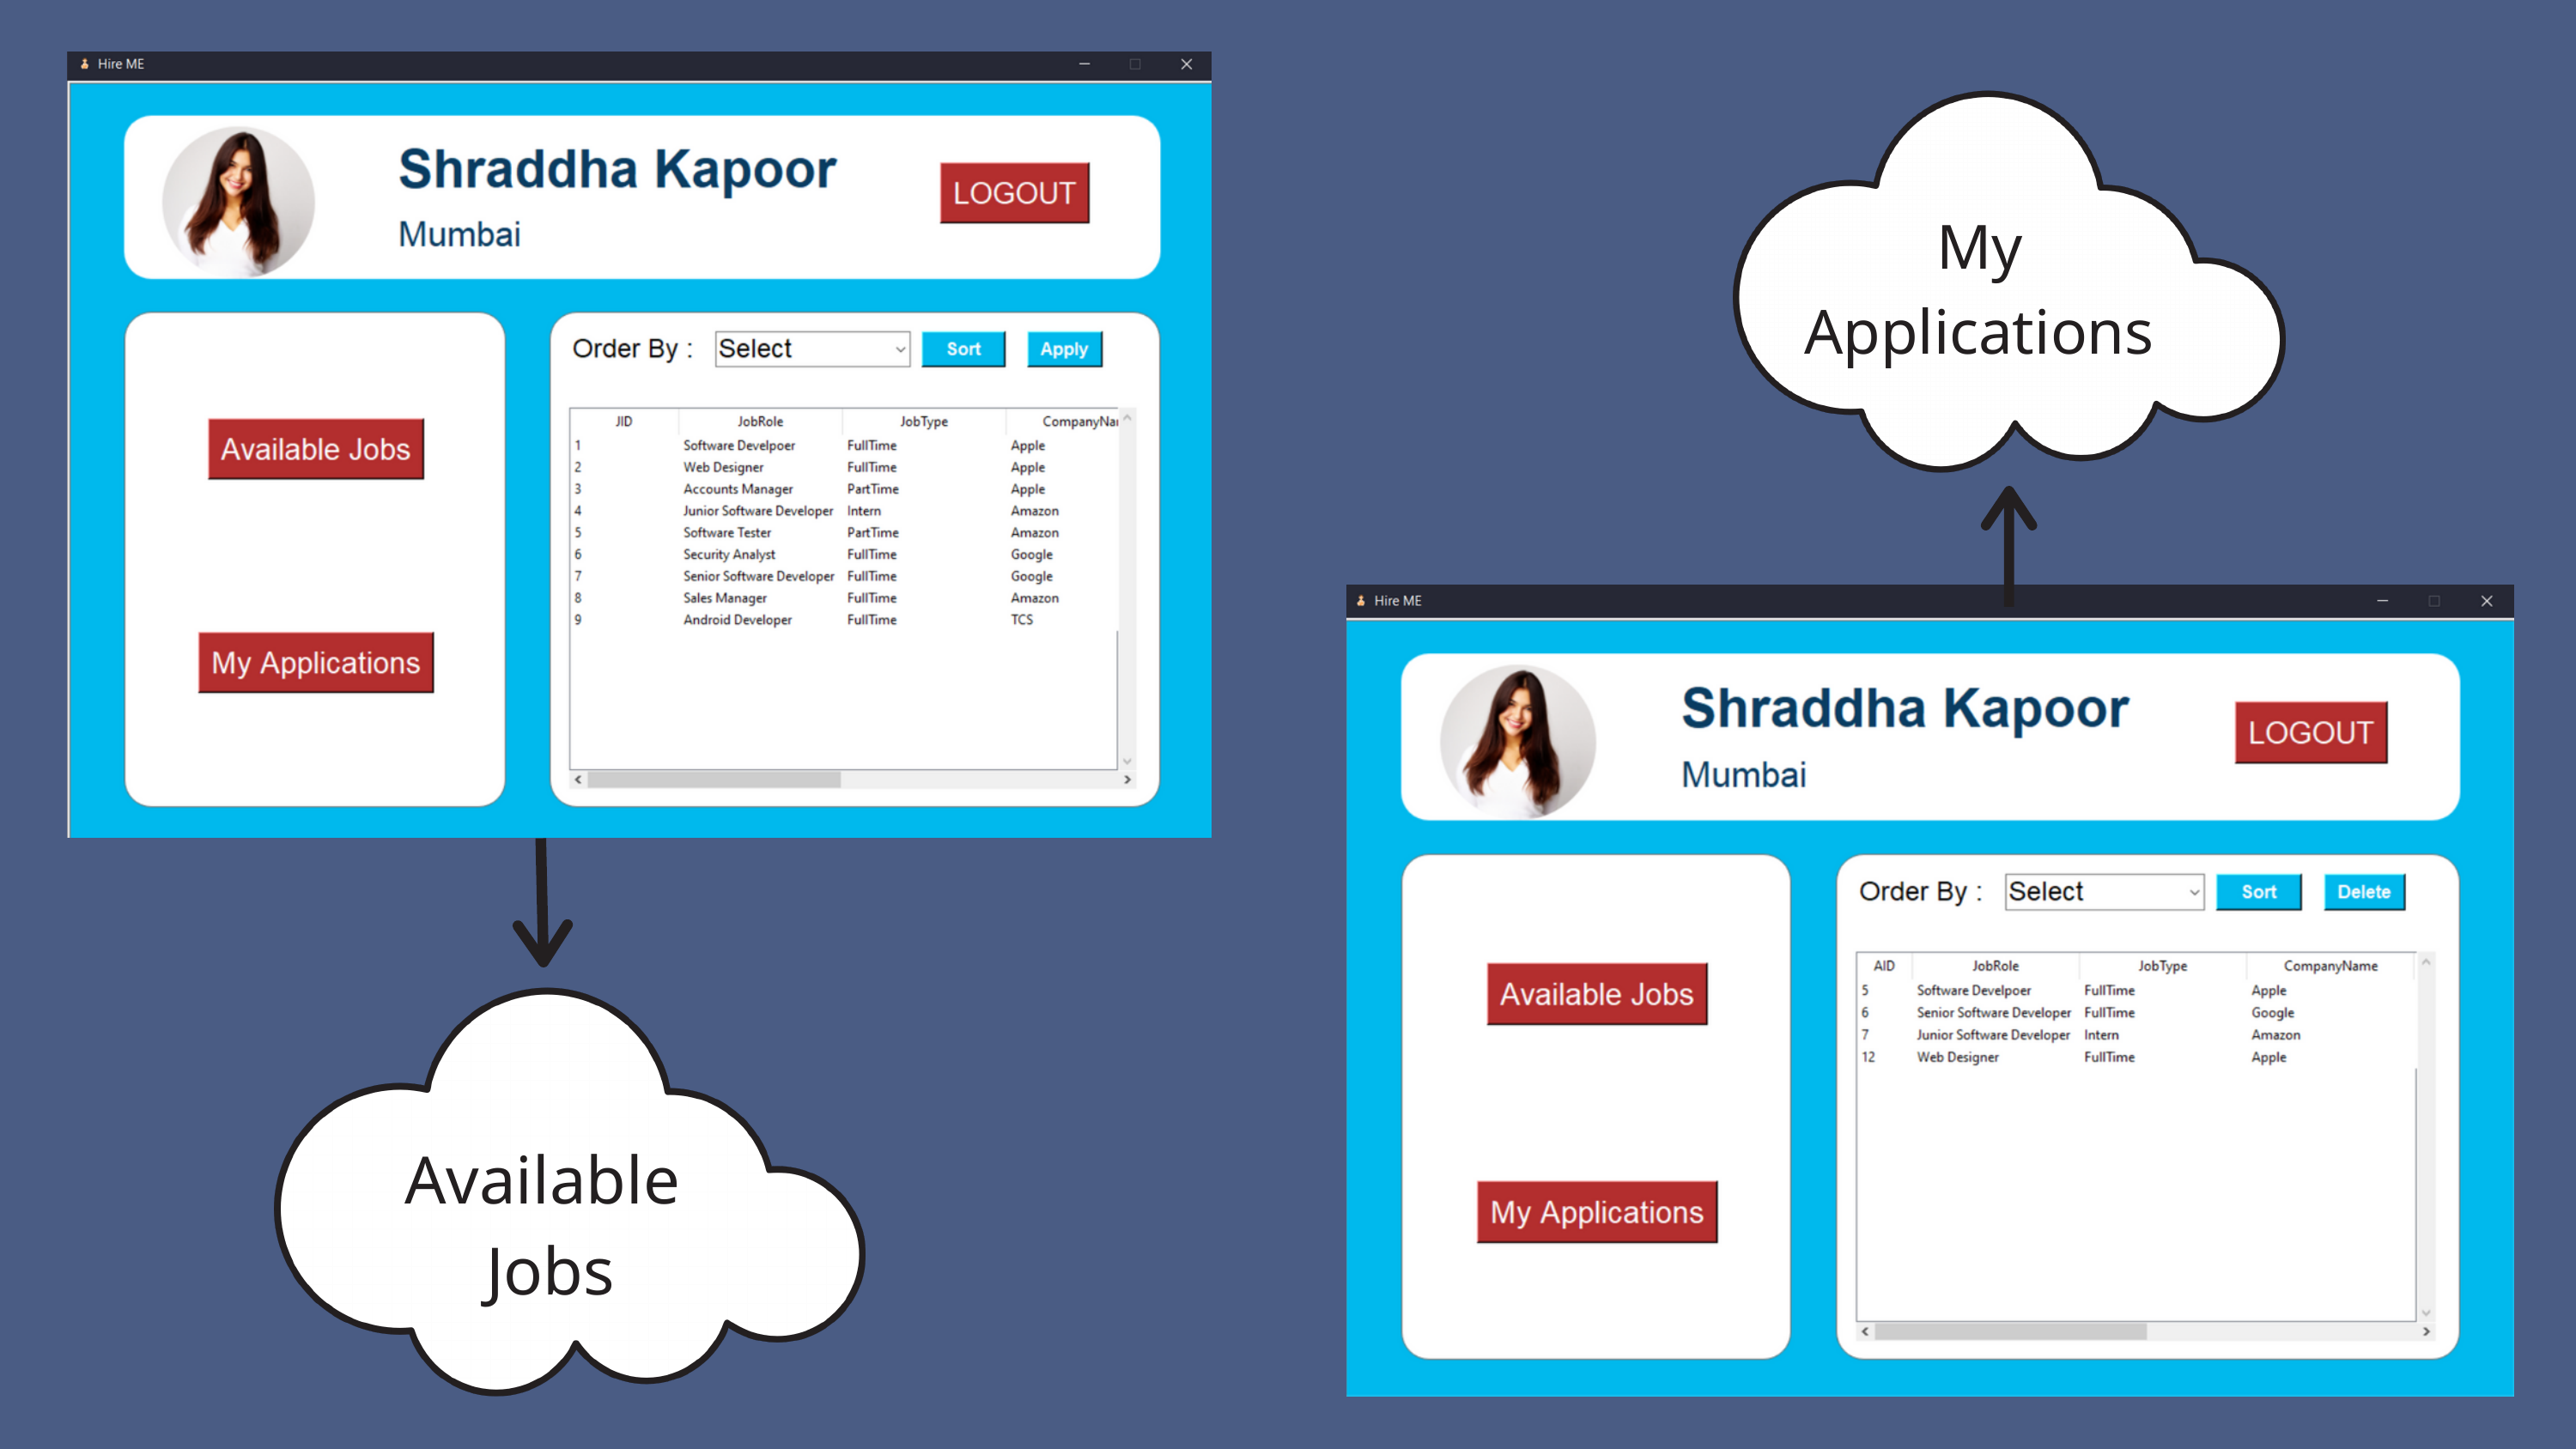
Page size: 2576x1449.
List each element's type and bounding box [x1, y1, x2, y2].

text_box [1732, 90, 2286, 607]
picture [1346, 585, 2514, 621]
text_box [274, 837, 866, 1397]
picture [1836, 854, 2460, 1360]
picture [67, 52, 1212, 838]
picture [124, 116, 1161, 279]
picture [1401, 854, 1791, 1360]
picture [125, 312, 506, 807]
picture [1401, 654, 2460, 821]
picture [550, 312, 1160, 807]
